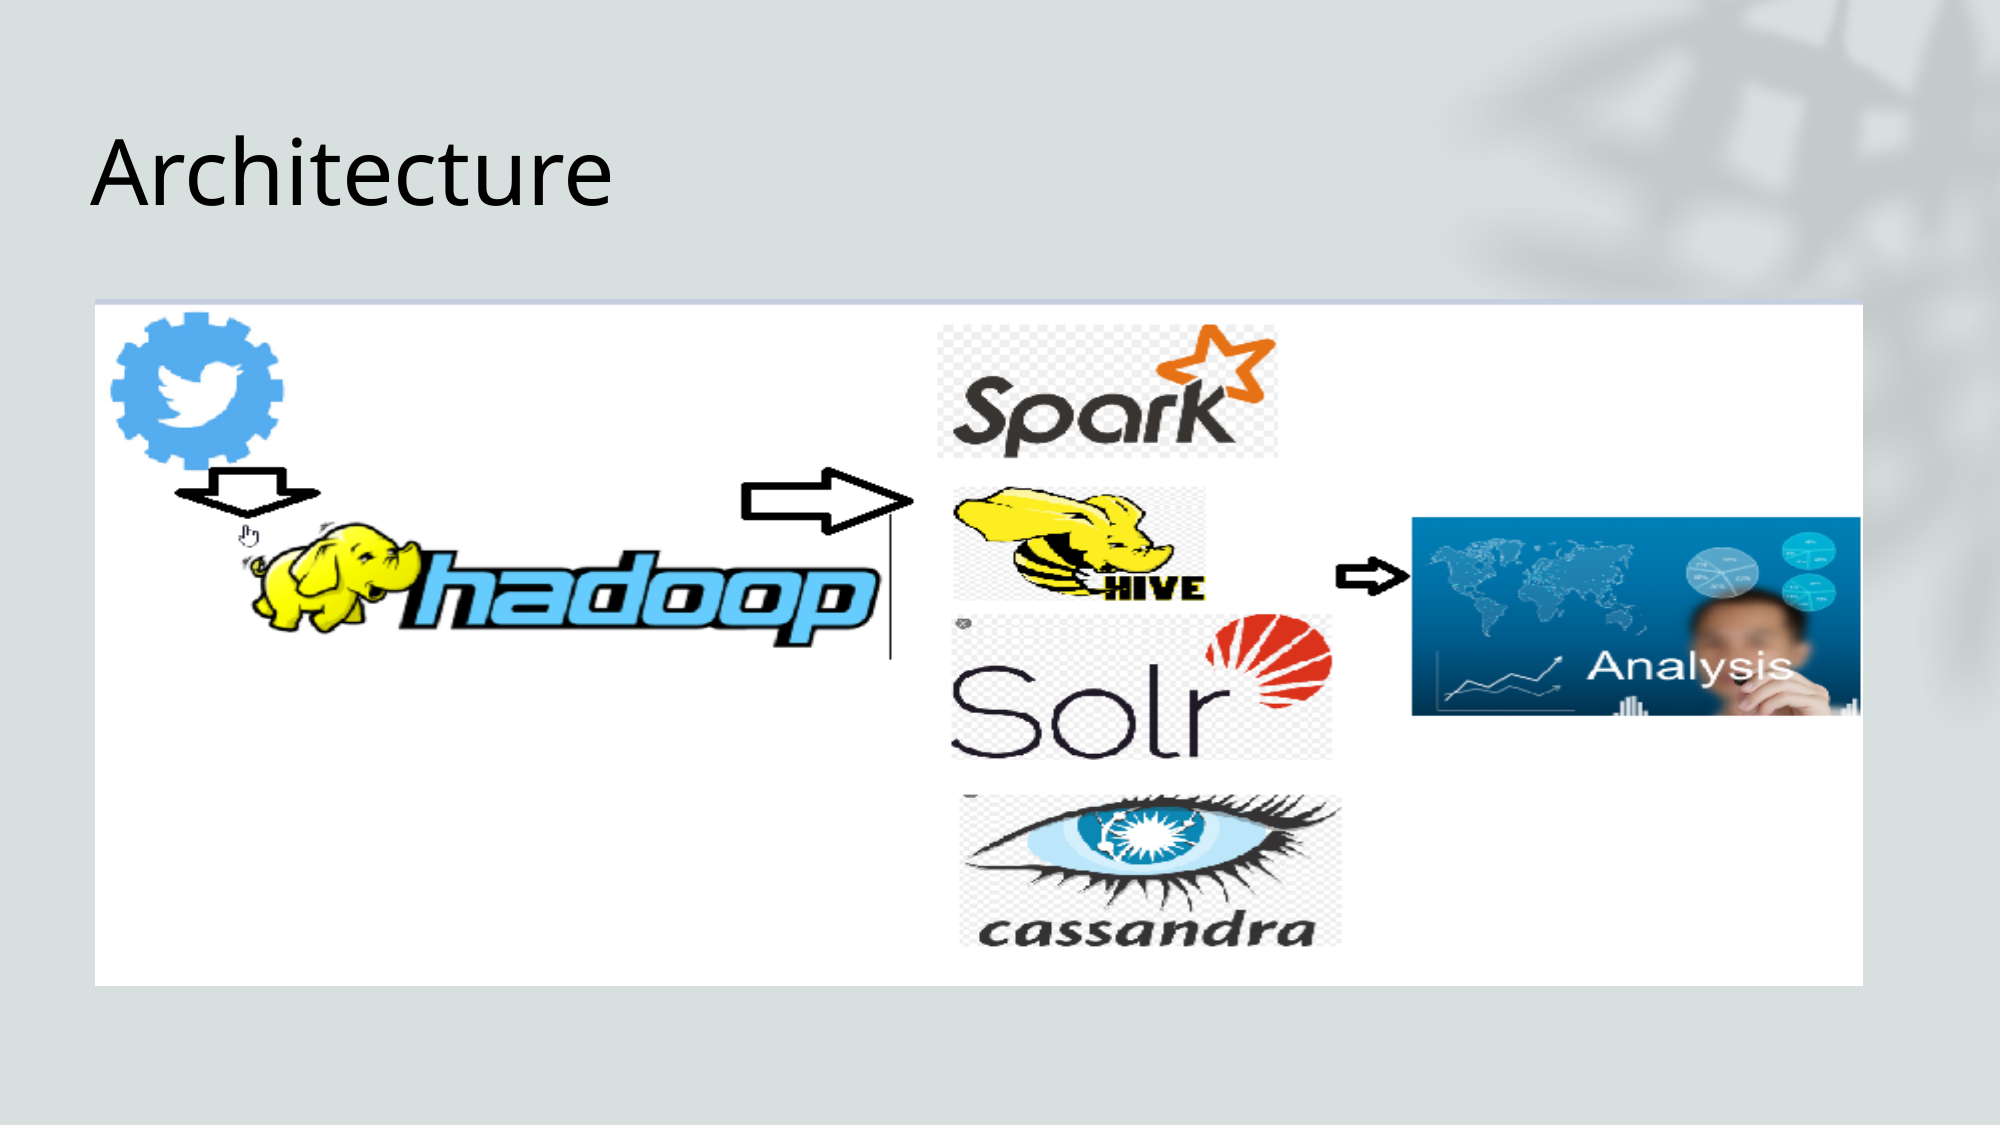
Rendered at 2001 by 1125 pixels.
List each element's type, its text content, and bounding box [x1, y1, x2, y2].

picture [95, 299, 1863, 987]
title Architecture [75, 60, 1863, 278]
